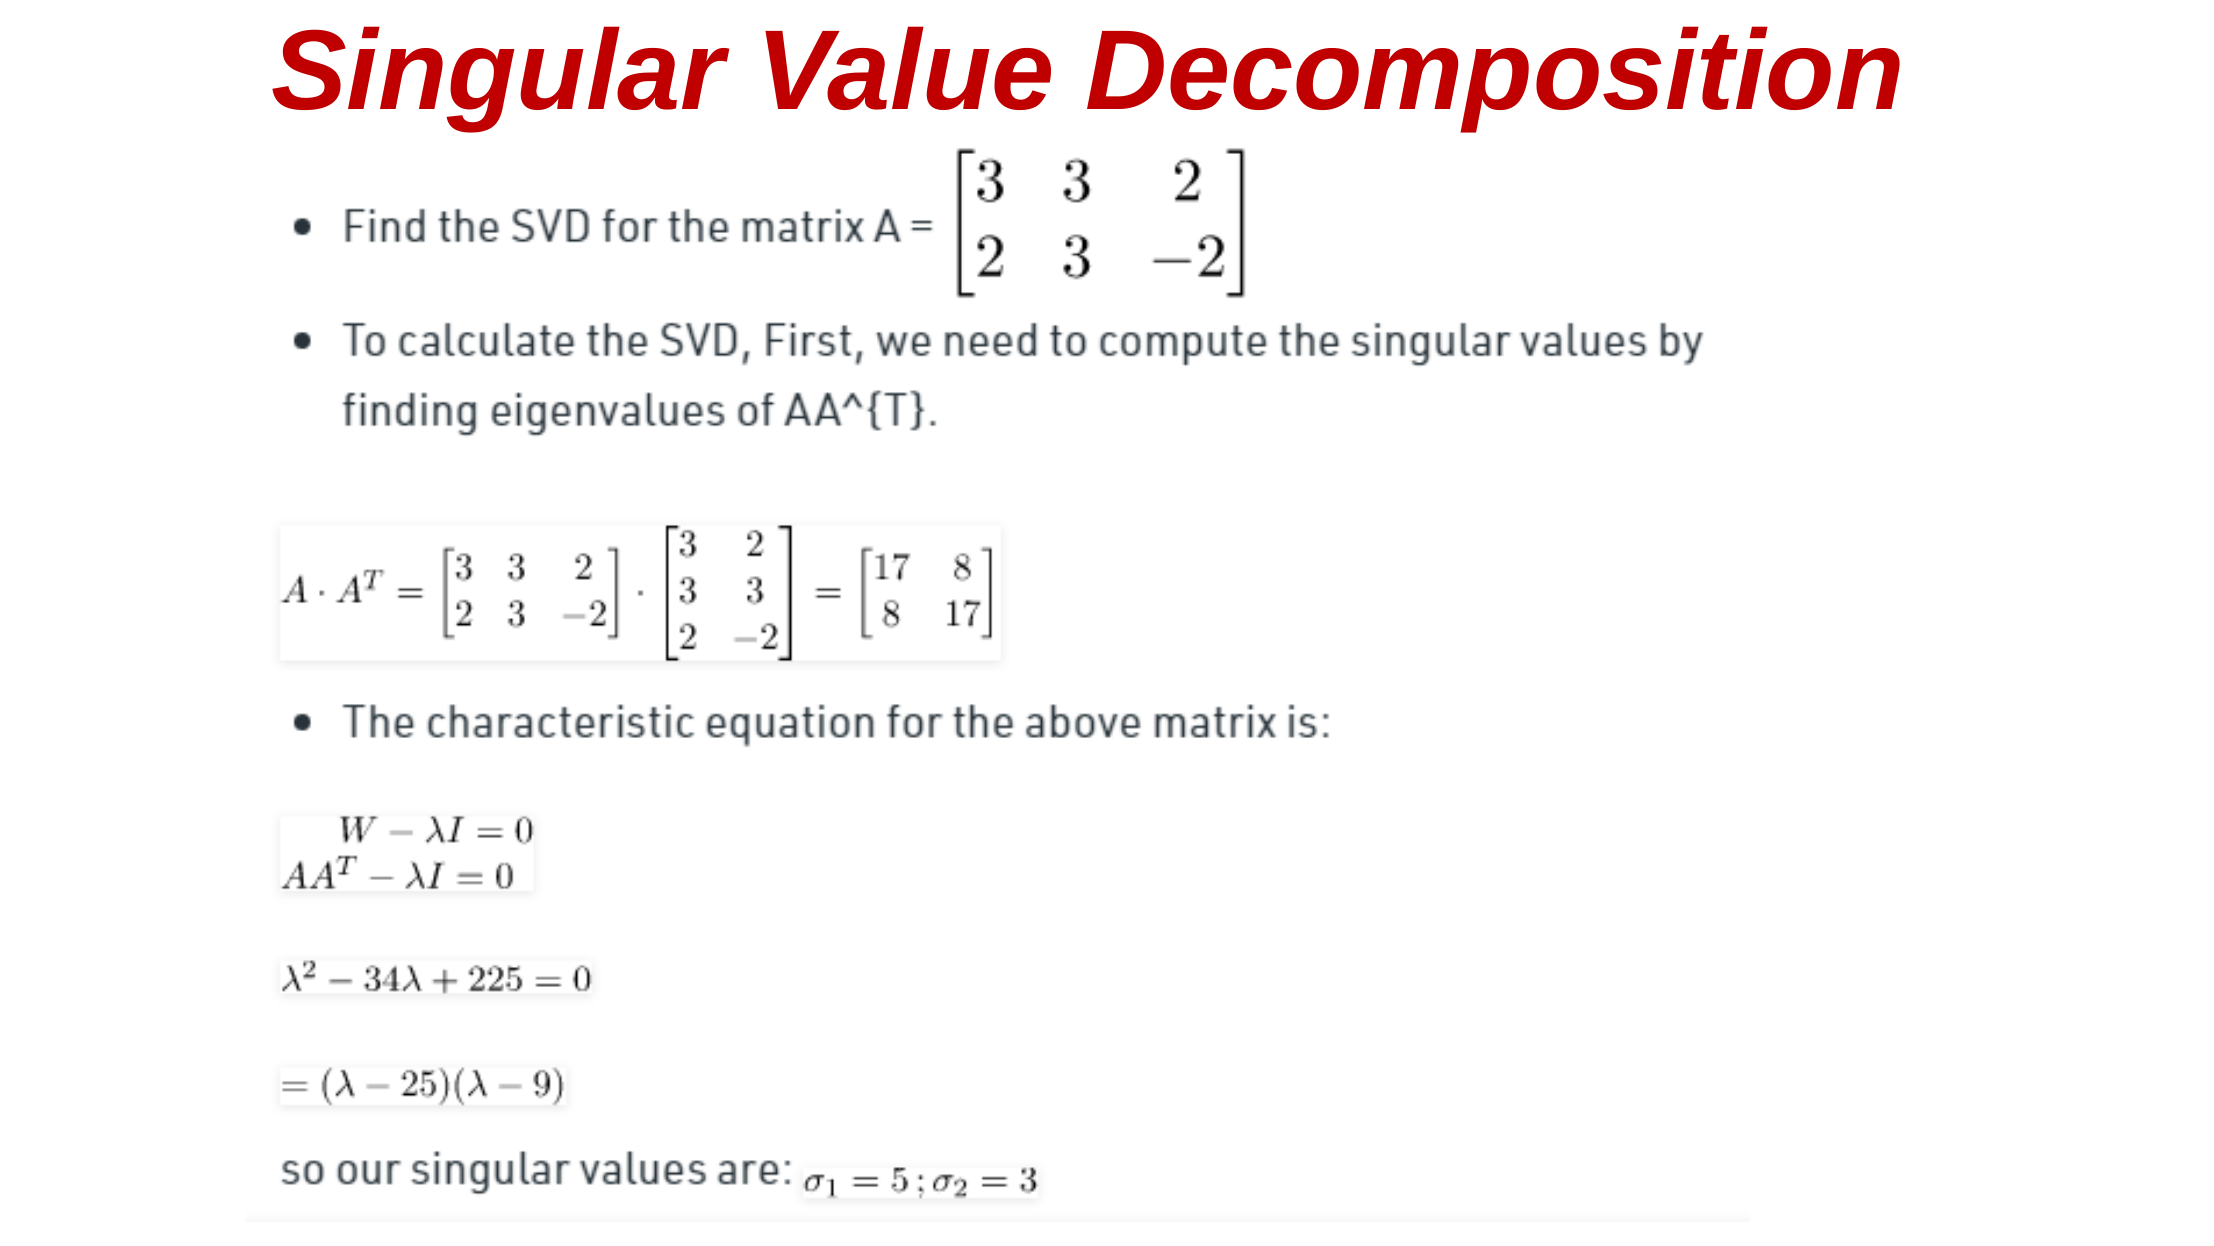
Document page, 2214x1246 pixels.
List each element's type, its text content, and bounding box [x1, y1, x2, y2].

title Singular Value Decomposition [33, 0, 2143, 142]
picture [246, 140, 1750, 1222]
